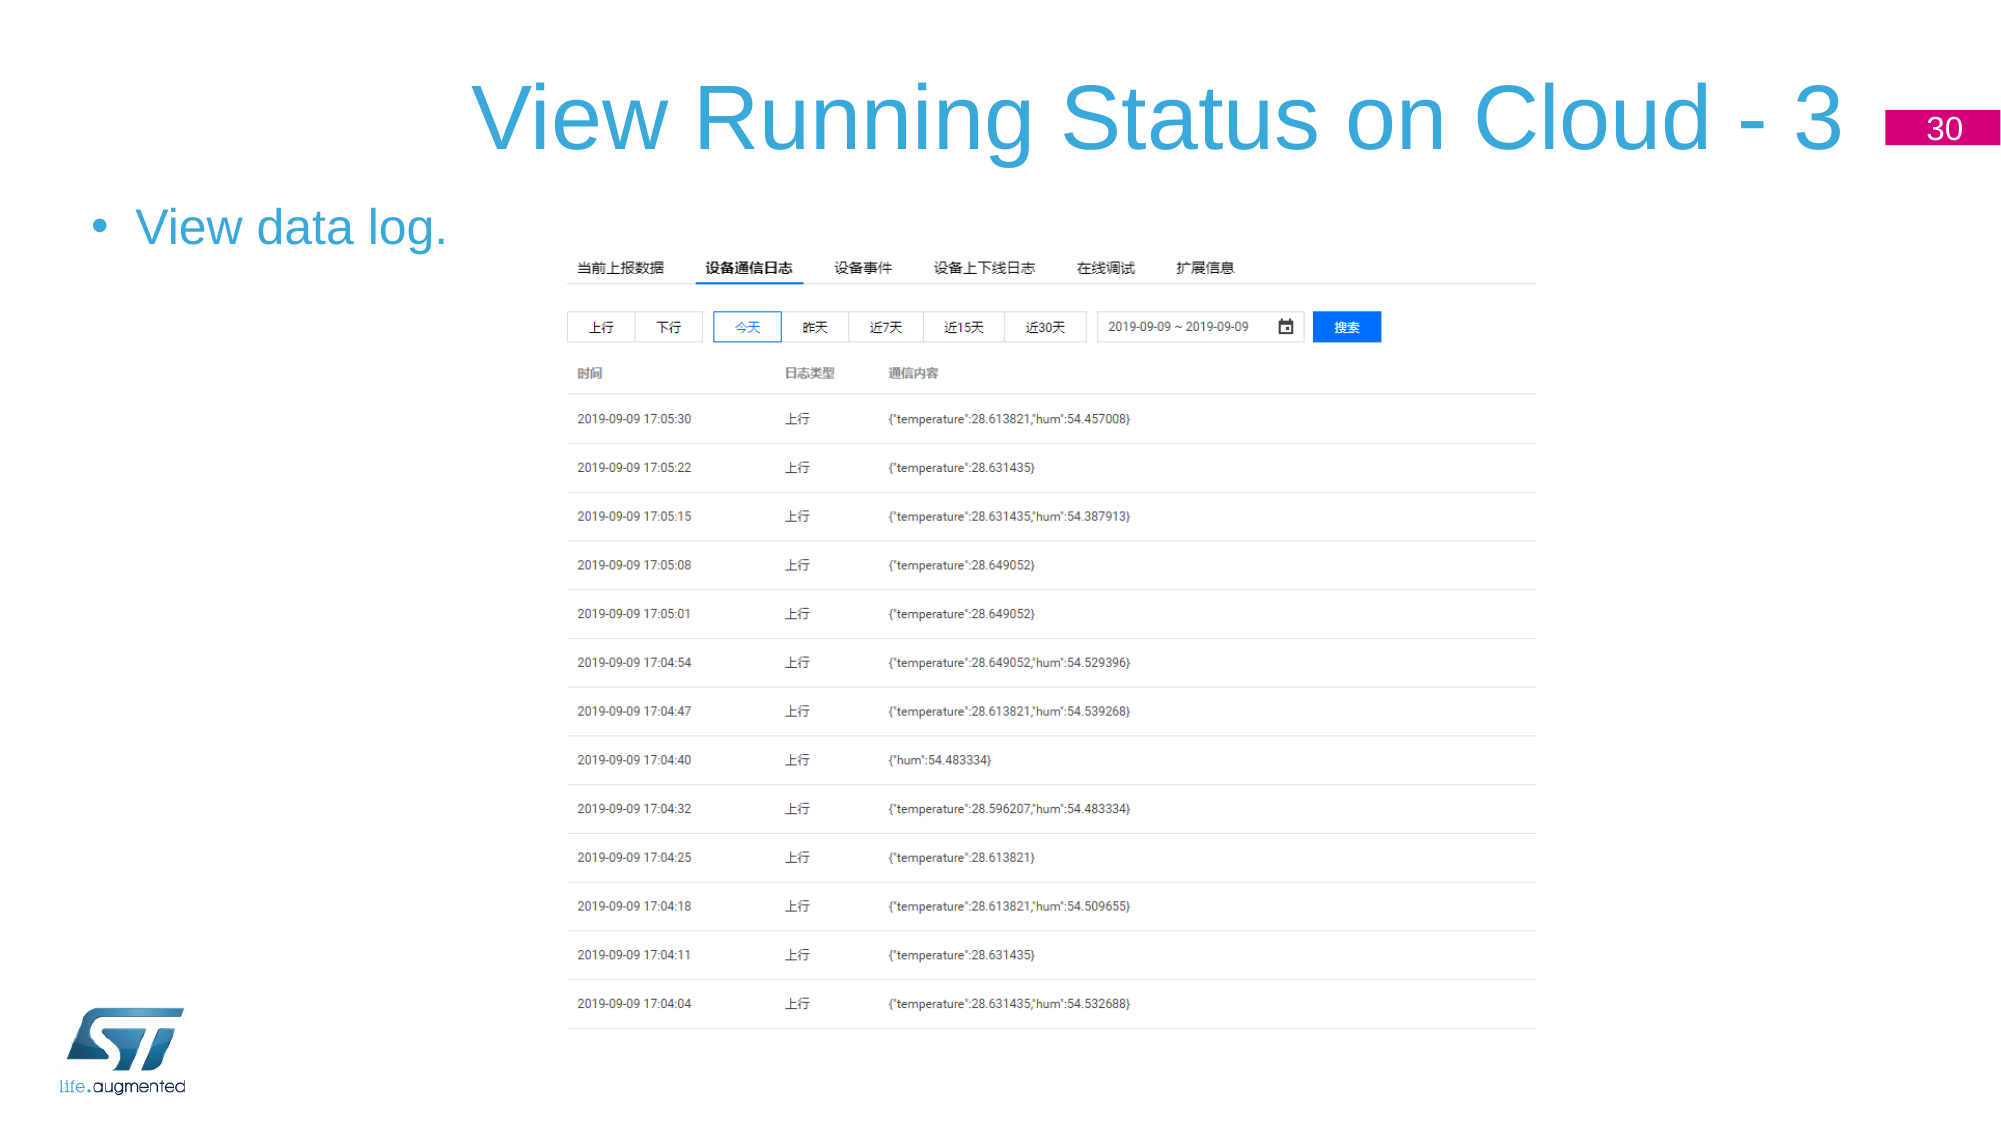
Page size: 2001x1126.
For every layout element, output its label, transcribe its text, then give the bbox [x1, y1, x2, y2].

title View Running Status on Cloud - 3 [100, 19, 1867, 184]
picture [565, 245, 1536, 1034]
list View data log. [71, 184, 1969, 266]
slide_number 30 [1885, 109, 2001, 146]
picture [49, 995, 196, 1103]
